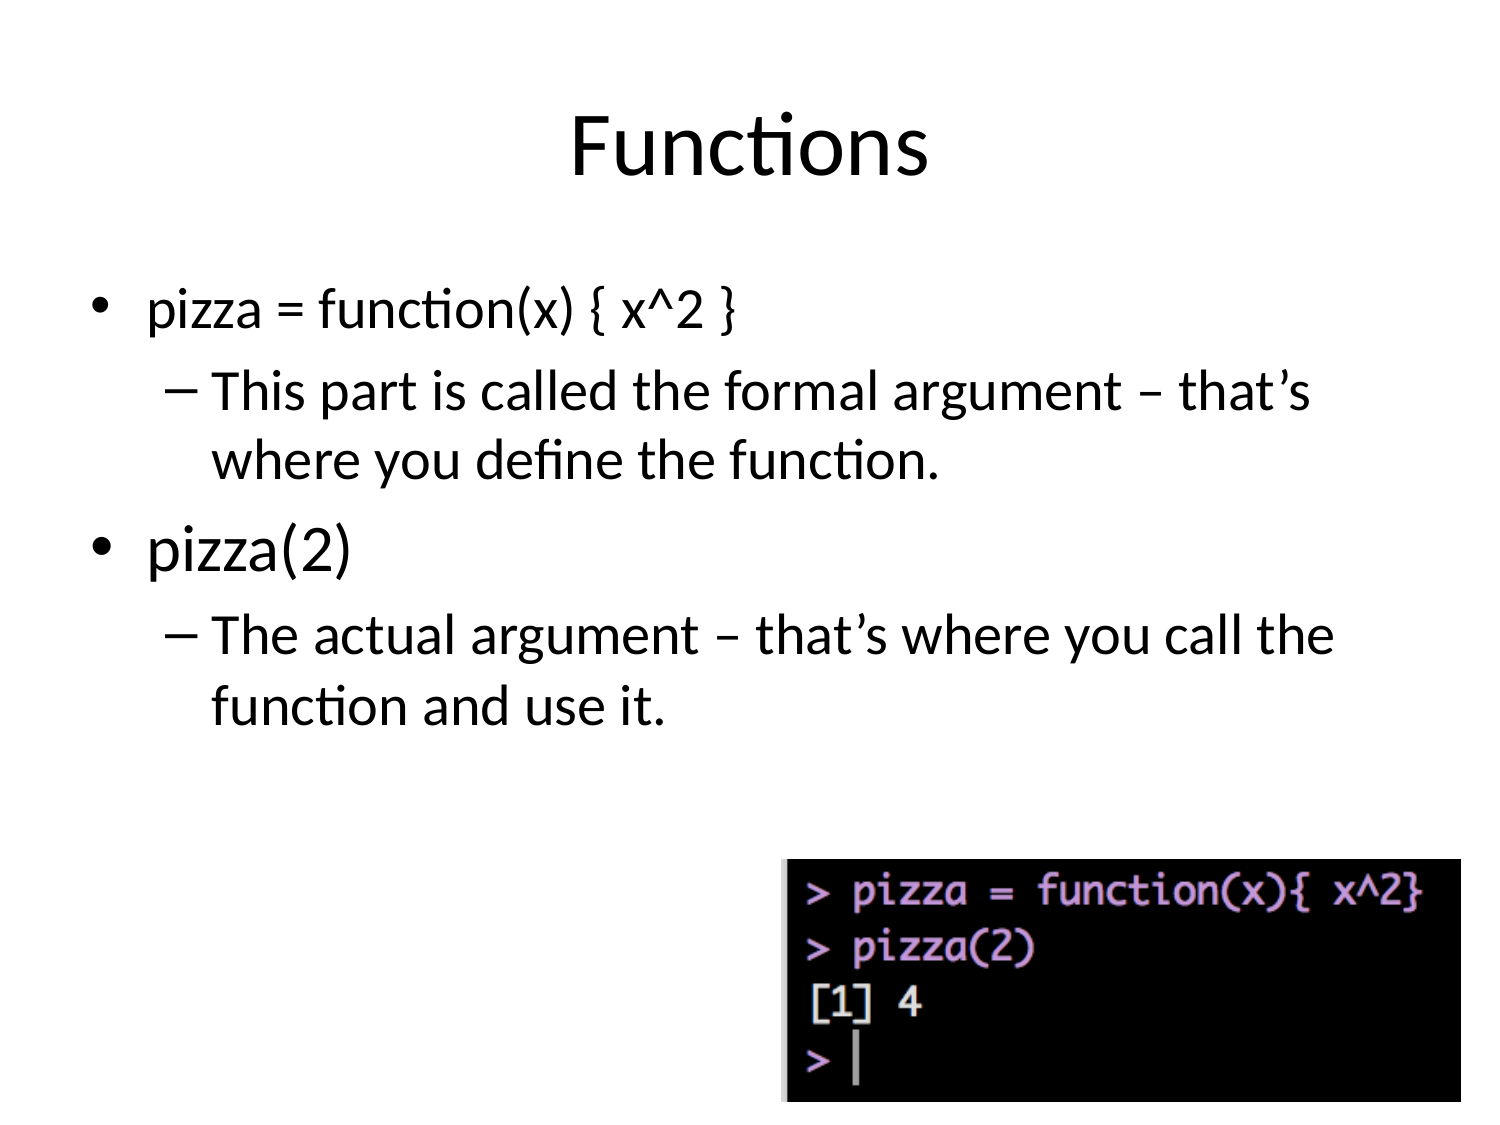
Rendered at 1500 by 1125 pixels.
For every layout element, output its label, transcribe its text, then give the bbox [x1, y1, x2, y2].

list pizza = function(x) { x^2 } This part is called the formal argument – that’s where you define the function. pizza(2) The actual argument – that’s where you call the function and use it. [75, 262, 1425, 1005]
title Functions [75, 45, 1425, 233]
picture [781, 859, 1461, 1102]
